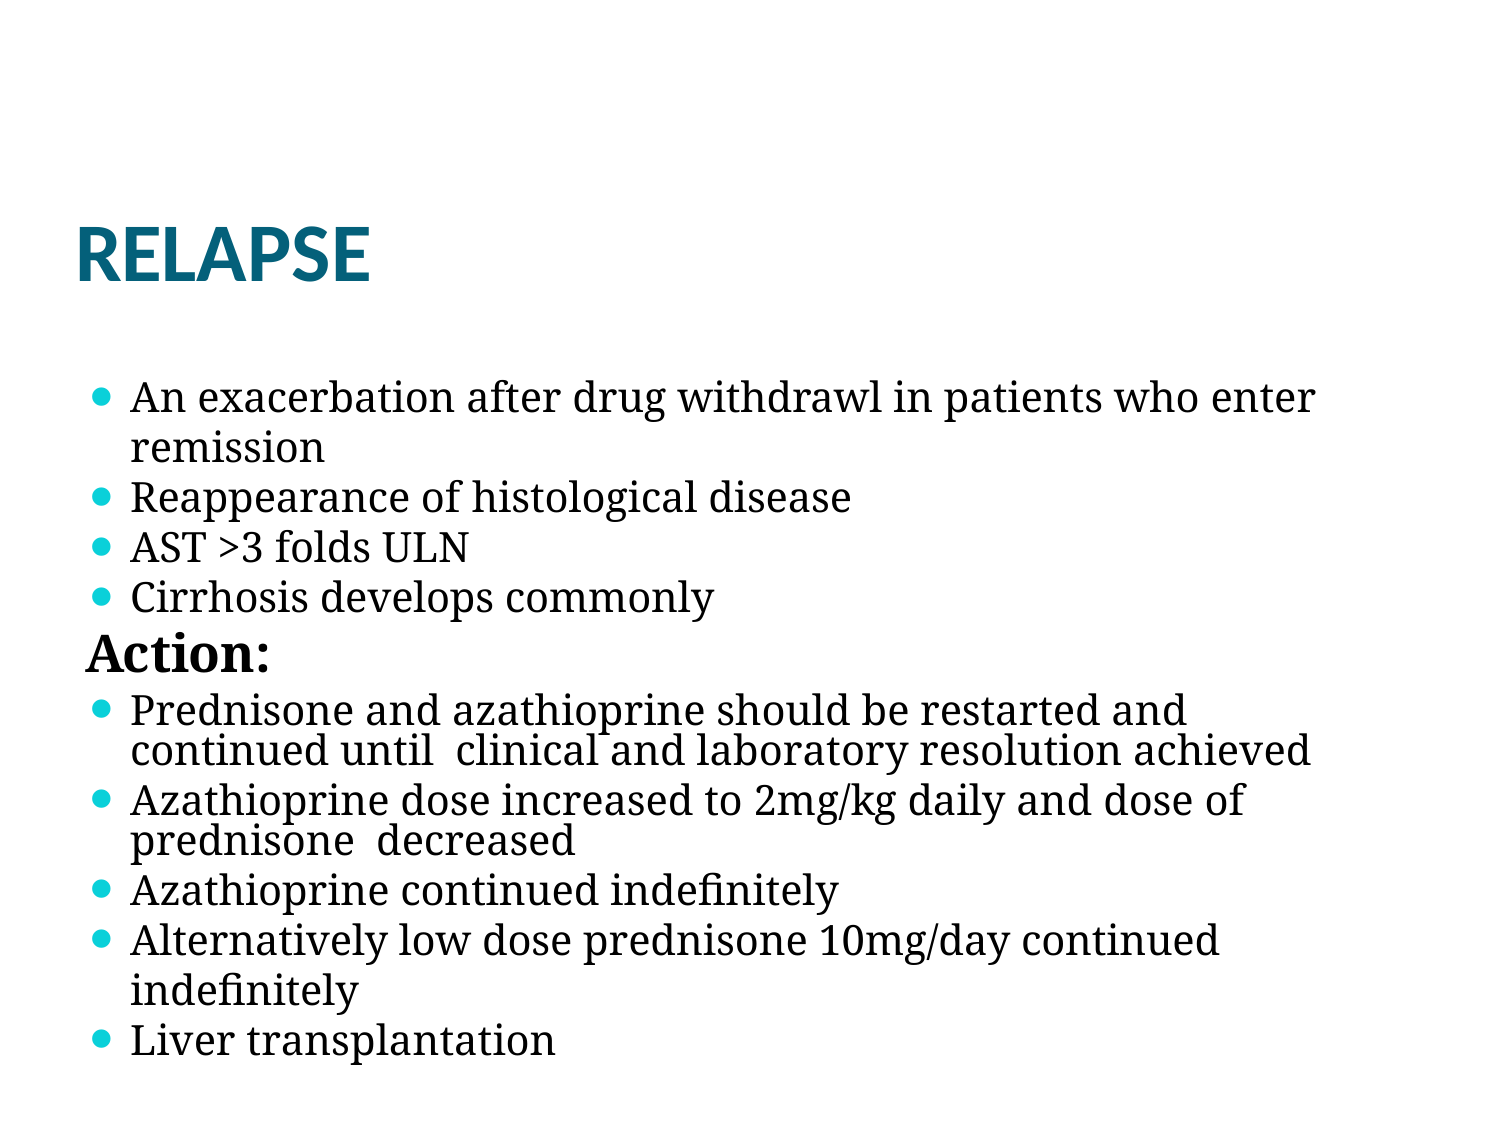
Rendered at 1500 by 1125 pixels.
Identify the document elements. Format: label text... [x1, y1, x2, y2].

text_box An exacerbation after drug withdrawl in patients who enter remission Reappearance of histological disease AST >3 folds ULN Cirrhosis develops commonly Action: Prednisone and azathioprine should be restarted and continued until clinical and laboratory resolution achieved Azathioprine dose increased to 2mg/kg daily and dose of prednisone decreased Azathioprine continued indefinitely Alternatively low dose prednisone 10mg/day continued indefinitely Liver transplantation [83, 368, 1372, 1064]
title RELAPSE [72, 195, 375, 386]
